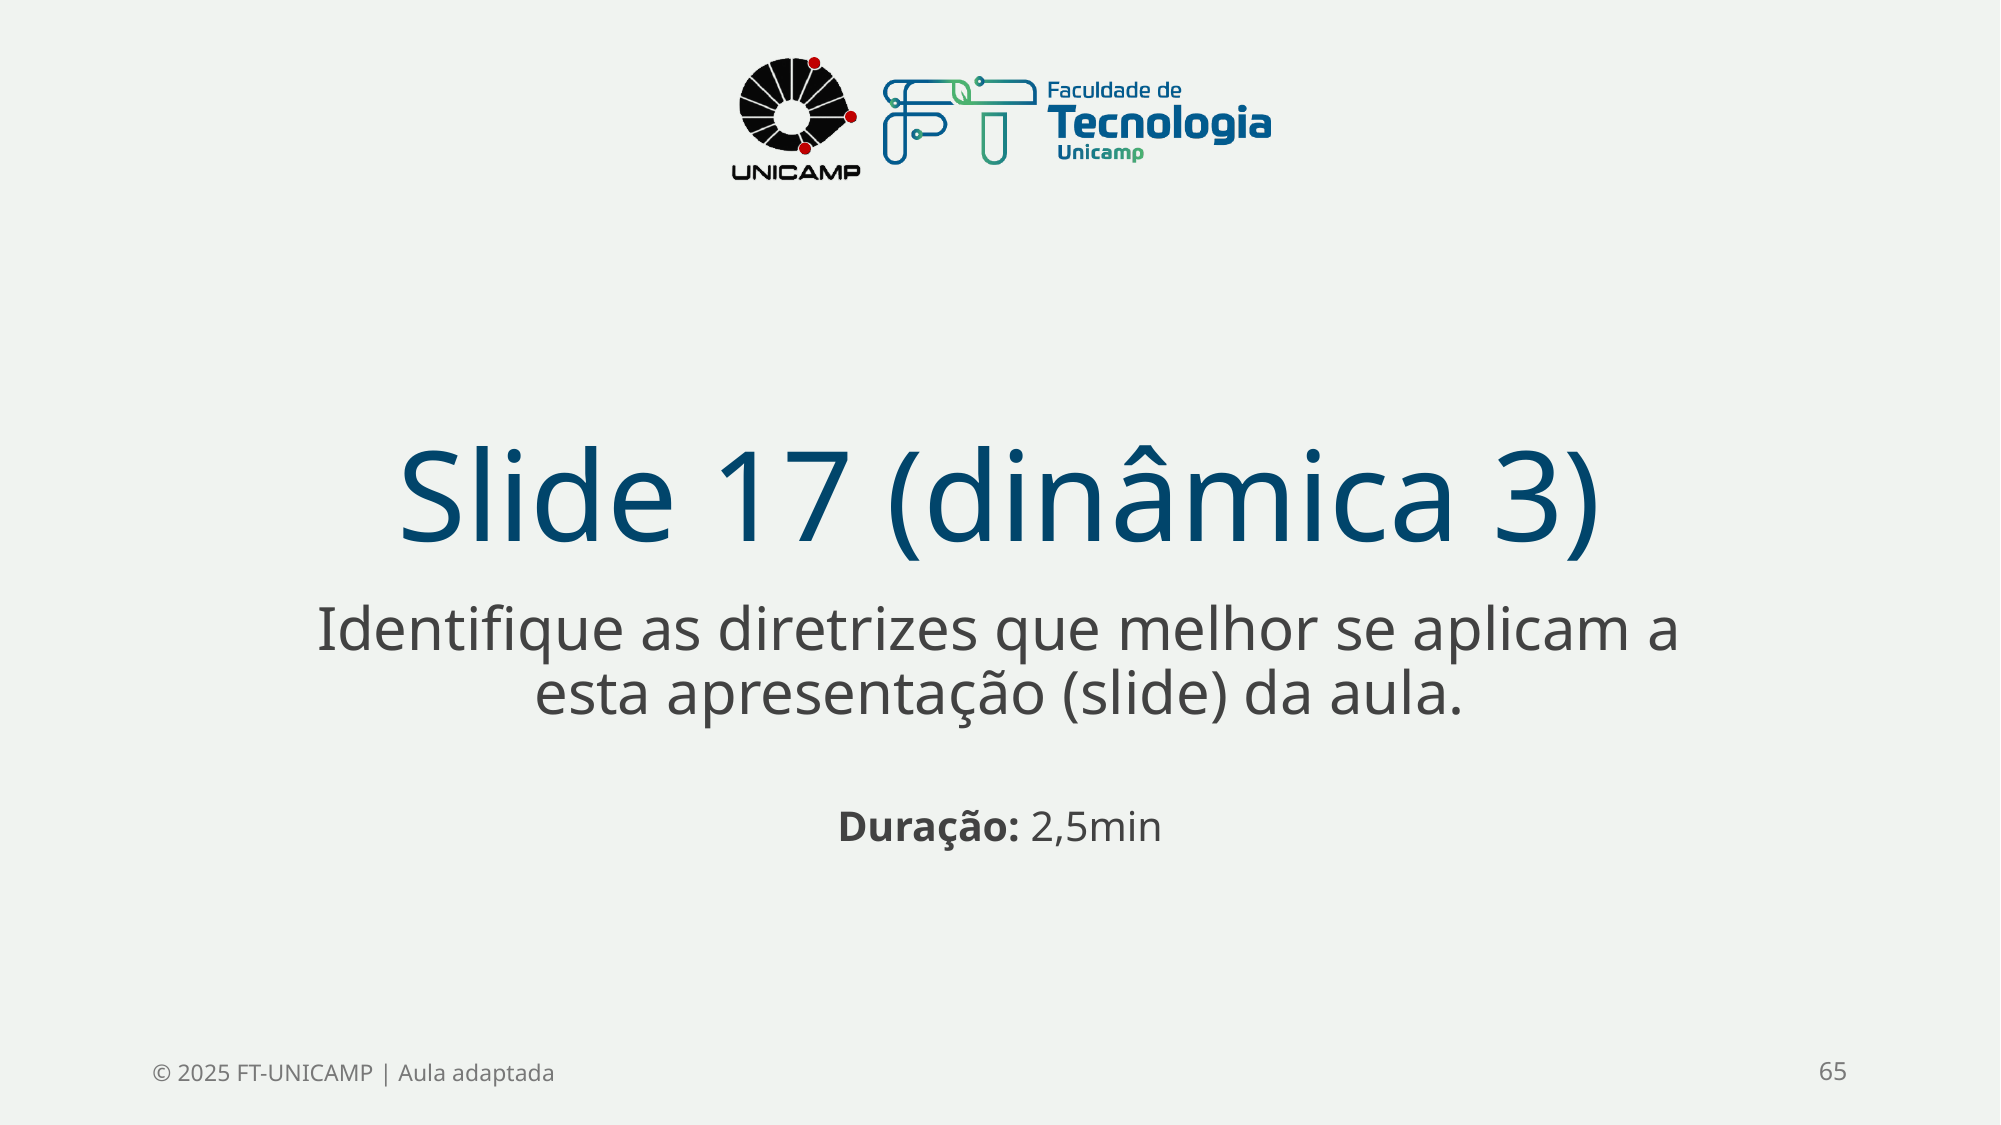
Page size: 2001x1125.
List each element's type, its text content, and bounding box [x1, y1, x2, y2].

picture [883, 76, 1271, 165]
title Slide 17 (dinâmica 3) [249, 184, 1750, 576]
subtitle Identifique as diretrizes que melhor se aplicam a esta apresentação (slide) da aula. Duração: 2,5min [249, 590, 1750, 863]
slide_number 65 [1412, 1042, 1863, 1103]
slide_number © 2025 FT-UNICAMP | Aula adaptada [137, 1042, 588, 1103]
picture [729, 51, 863, 184]
